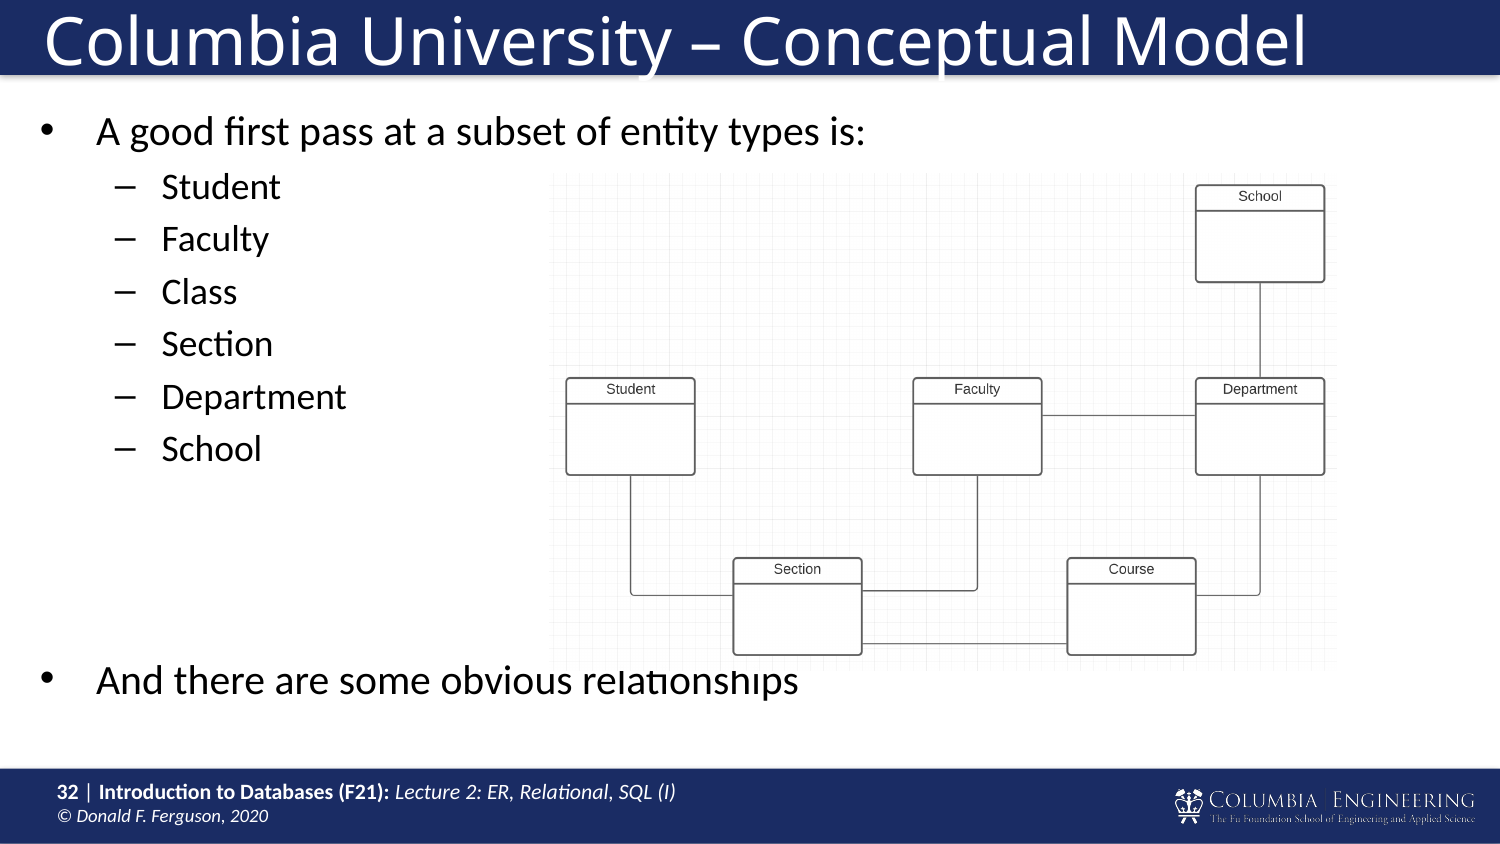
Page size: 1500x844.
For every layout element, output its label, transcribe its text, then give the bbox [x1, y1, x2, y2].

title Columbia University – Conceptual Model [28, 0, 1450, 73]
picture [549, 173, 1337, 671]
list A good first pass at a subset of entity types is: Student Faculty Class Section Department School And there are some obvious relationships [24, 96, 1475, 760]
